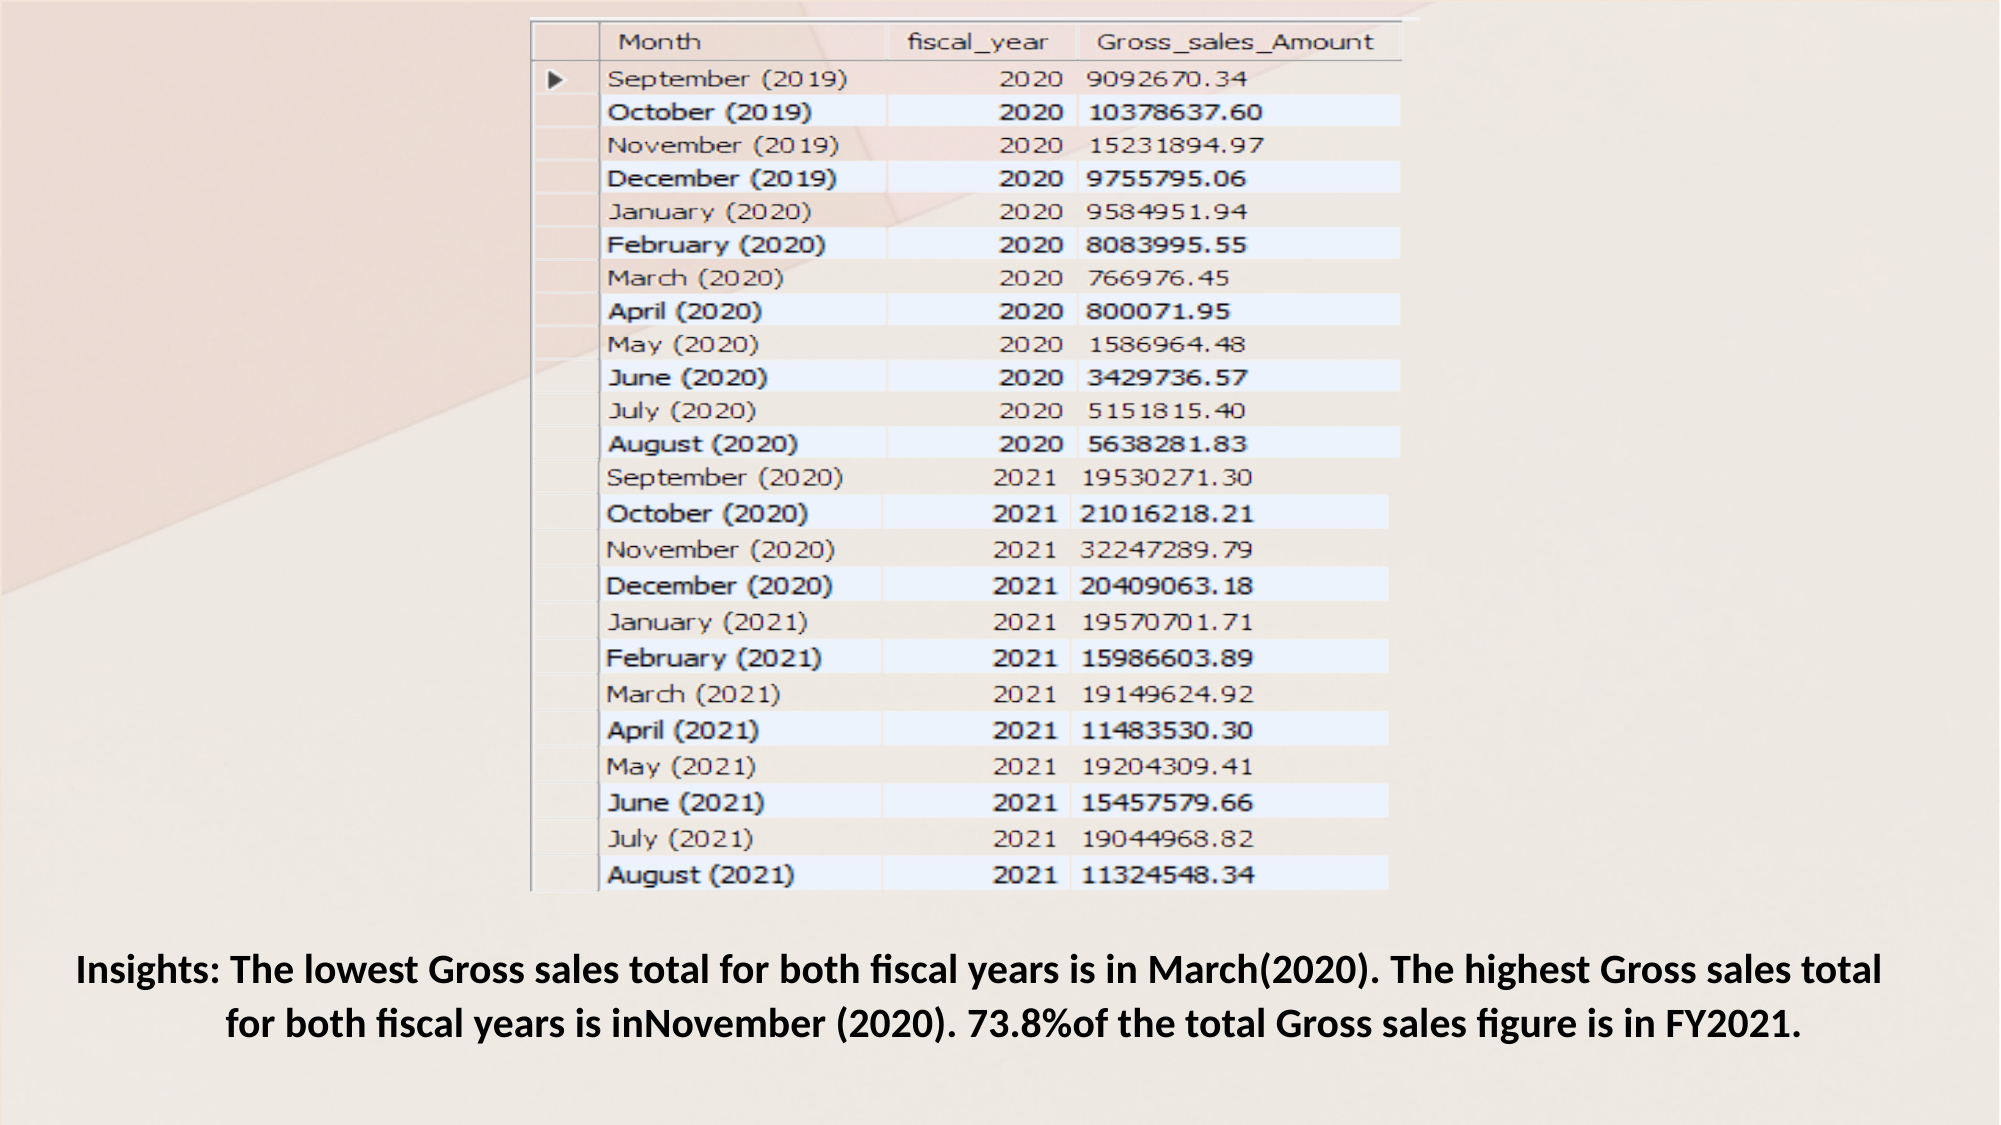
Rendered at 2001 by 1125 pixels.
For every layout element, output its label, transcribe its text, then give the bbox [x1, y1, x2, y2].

picture [530, 16, 1420, 904]
text_box Insights: The lowest Gross sales total for both fiscal years is in March(2020). The highest Gross sales total for both fiscal years is inNovember (2020). 73.8%of the total Gross sales figure is in FY2021. [60, 931, 1939, 1125]
